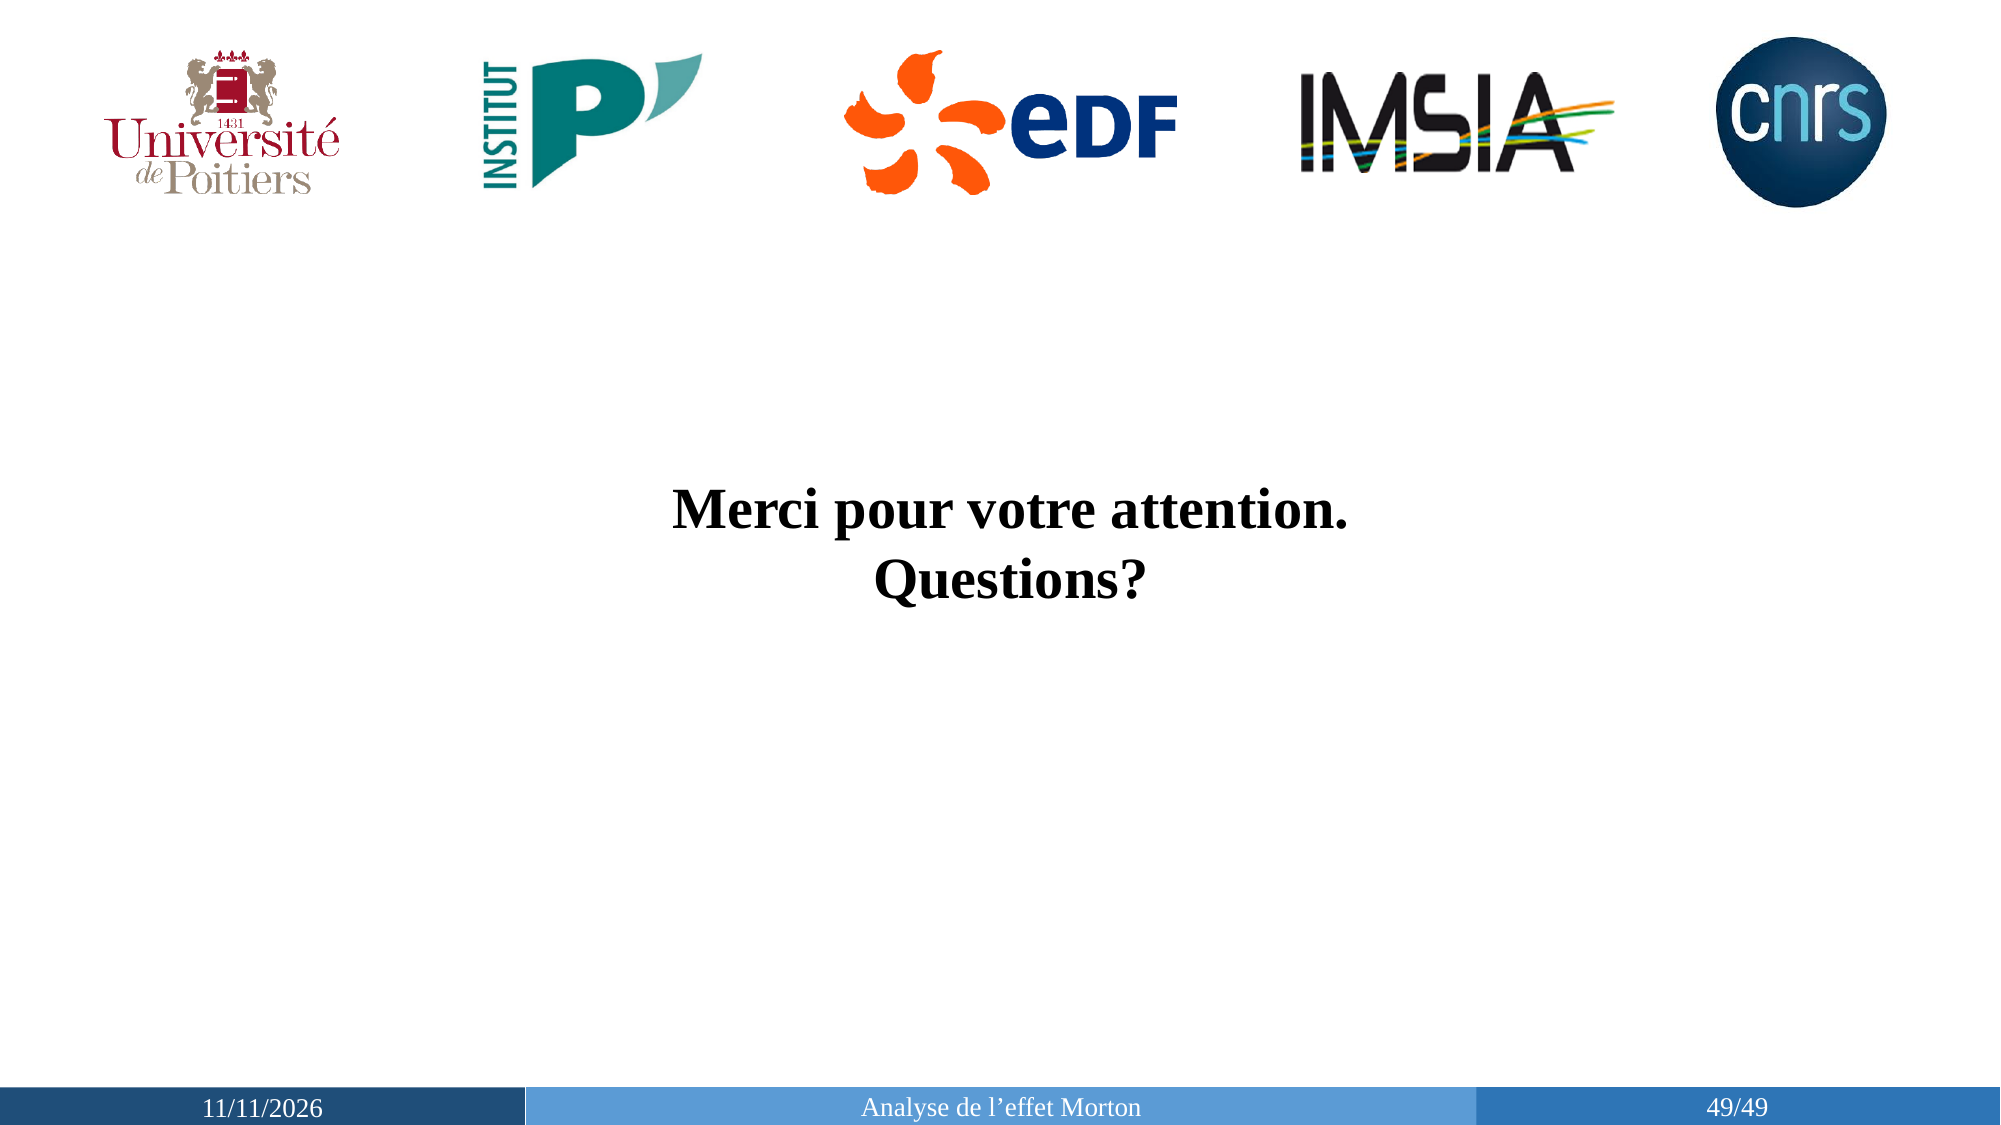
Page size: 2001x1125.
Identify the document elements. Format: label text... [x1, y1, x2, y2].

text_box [104, 30, 1893, 214]
footer Analyse de l’effet Morton [526, 1087, 1477, 1125]
slide_number 49/49 [1477, 1087, 2000, 1125]
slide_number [0, 1087, 525, 1125]
text_box Merci pour votre attention. Questions? [581, 394, 1441, 686]
